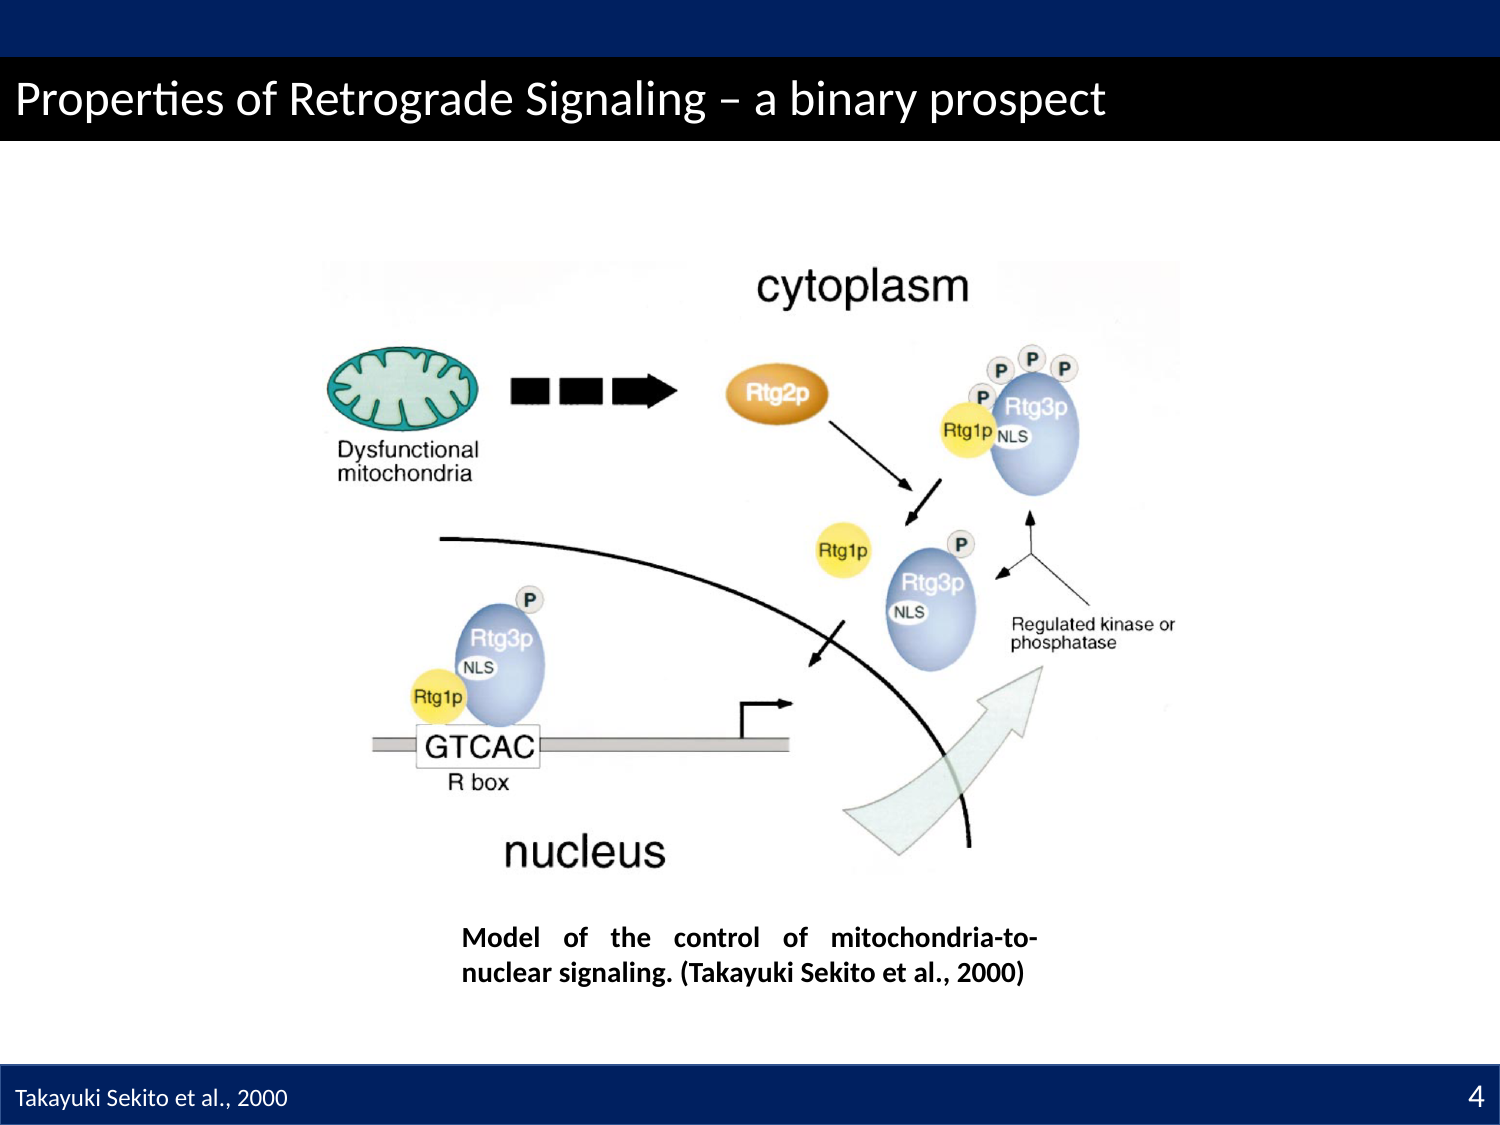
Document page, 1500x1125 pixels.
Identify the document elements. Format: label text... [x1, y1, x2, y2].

title Properties of Retrograde Signaling – a binary prospect [0, 72, 1500, 135]
subtitle Takayuki Sekito et al., 2000 [0, 1077, 1163, 1125]
slide_number 4 [1162, 1064, 1500, 1124]
text_box Model of the control of mitochondria-to-nuclear signaling. (Takayuki Sekito et al., 2000) [446, 910, 1054, 996]
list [282, 245, 1218, 876]
